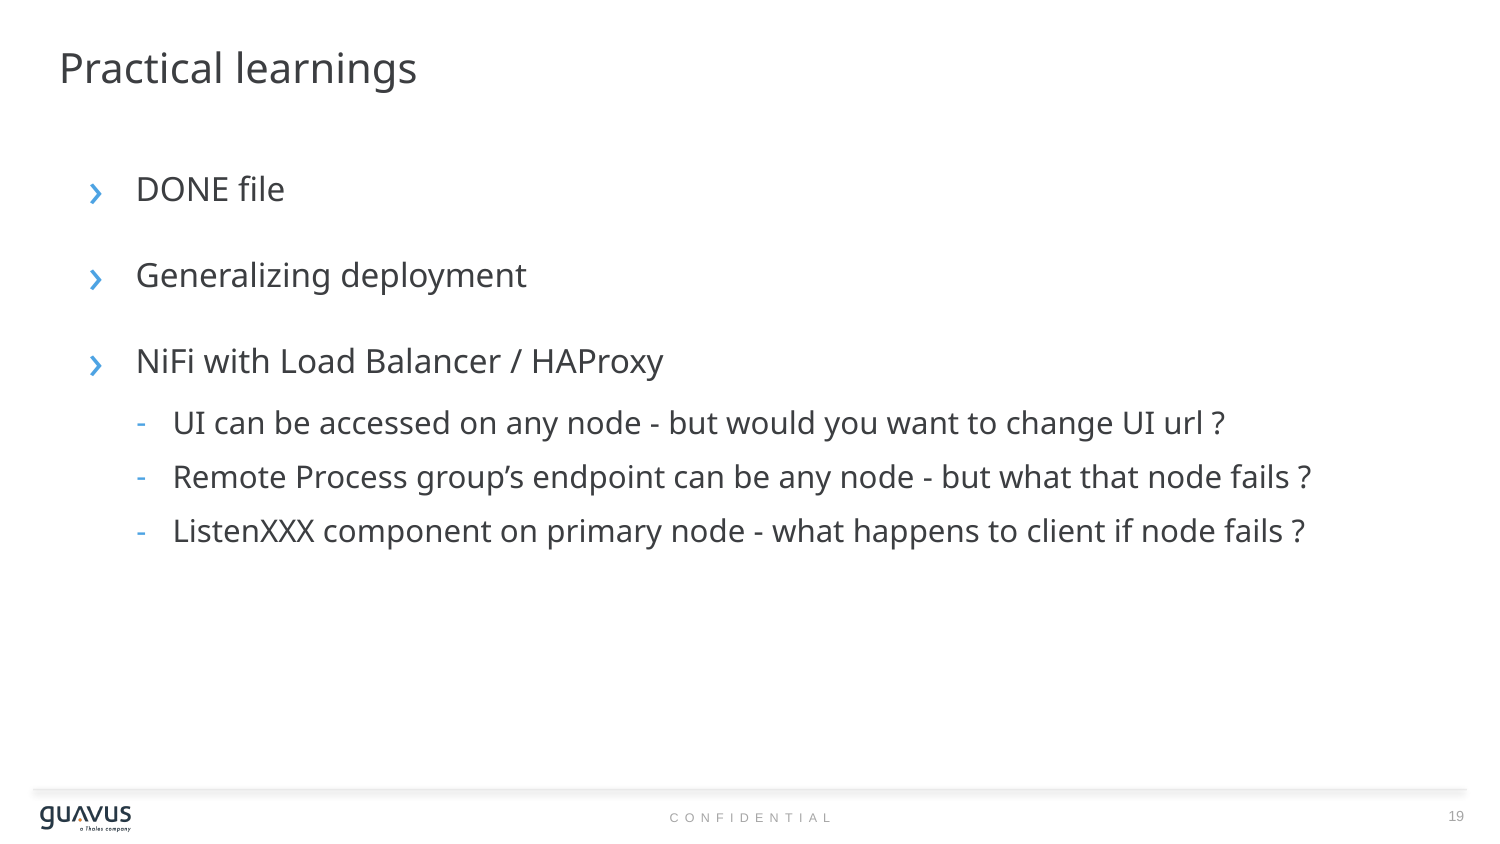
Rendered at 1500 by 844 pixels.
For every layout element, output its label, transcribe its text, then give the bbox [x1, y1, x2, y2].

picture [27, 796, 146, 841]
list DONE file Generalizing deployment NiFi with Load Balancer / HAProxy UI can be accessed on any node - but would you want to change UI url ? Remote Process group’s endpoint can be any node - but what that node fails ? ListenXXX component on primary node - what happens to client if node fails ? [44, 160, 1444, 740]
title Practical learnings [43, 10, 1467, 130]
